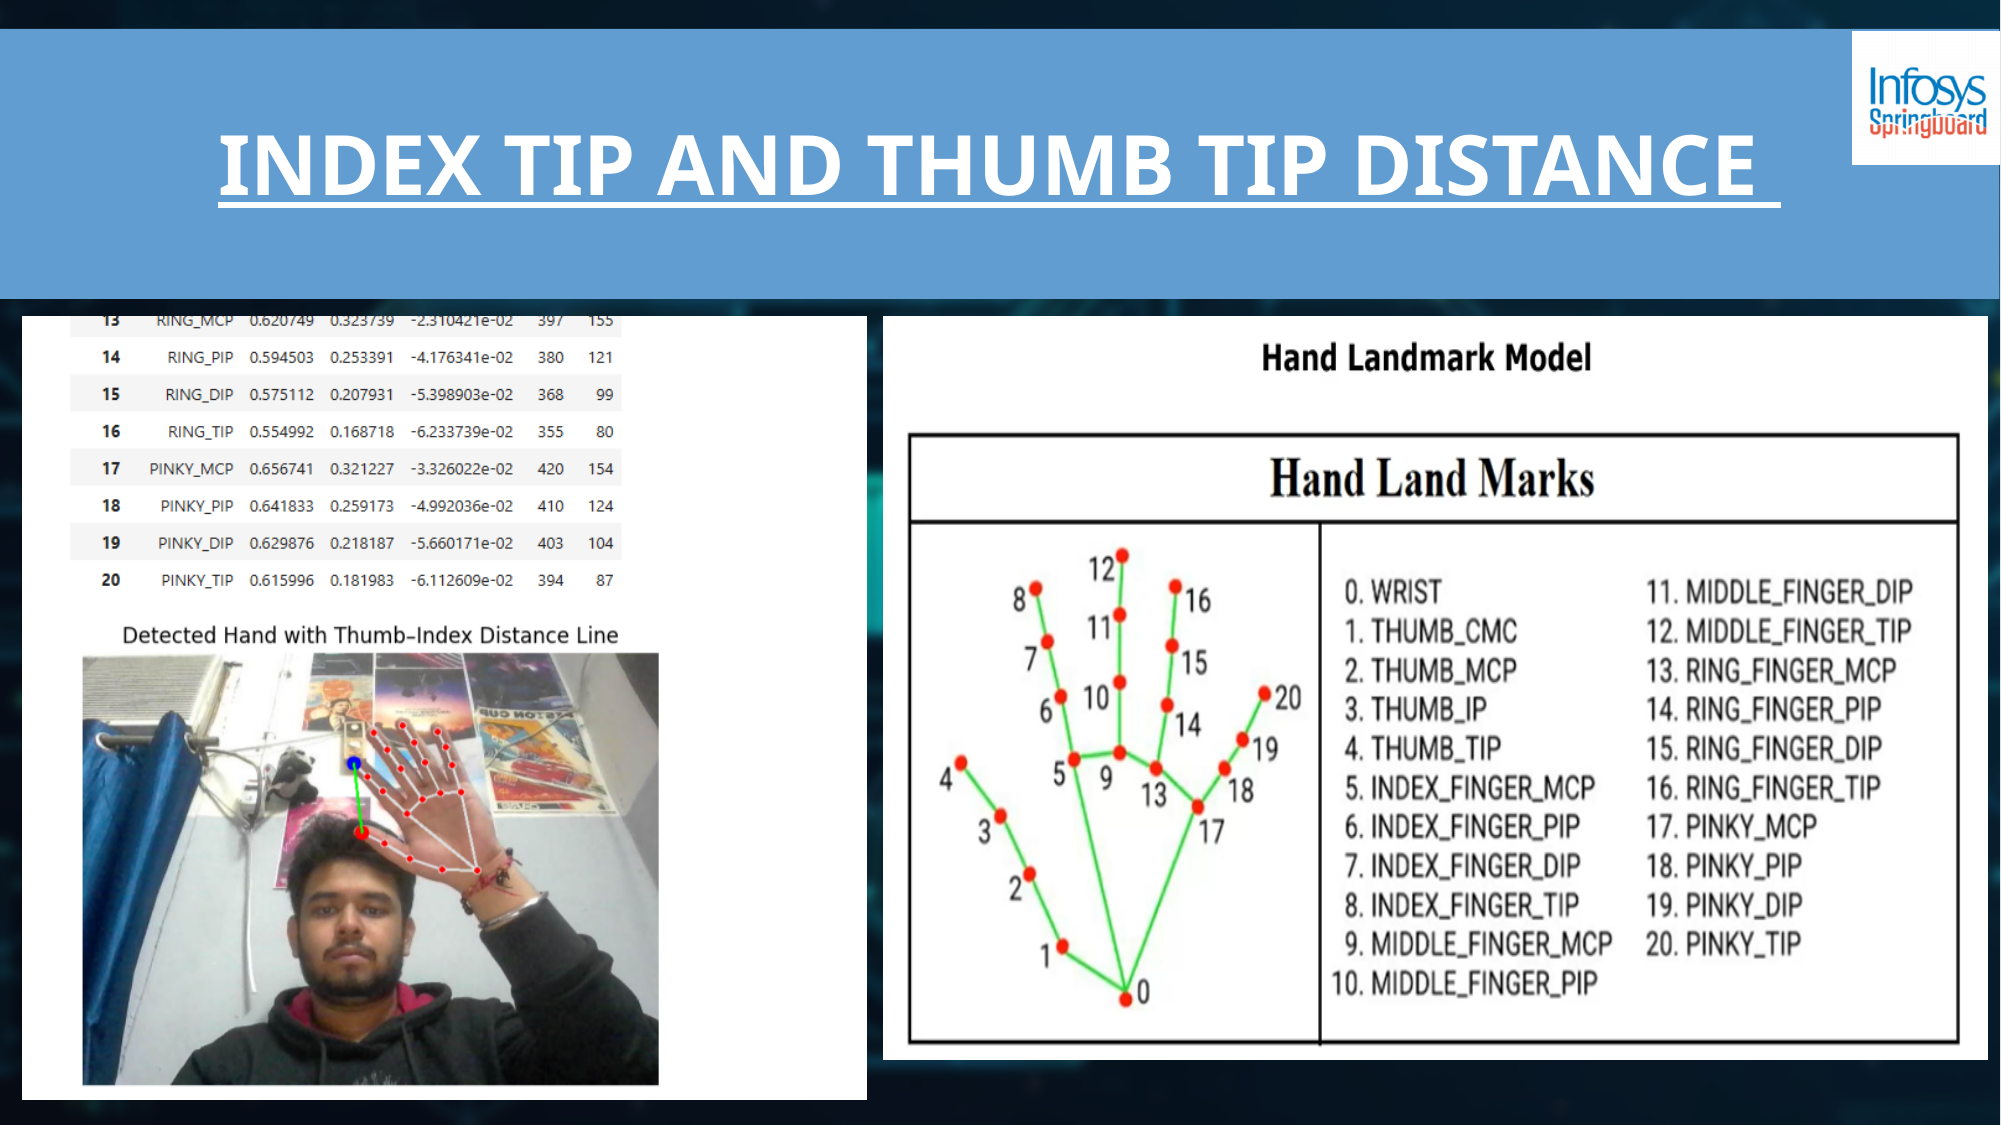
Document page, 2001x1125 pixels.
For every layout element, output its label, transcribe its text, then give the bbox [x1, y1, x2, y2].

picture [0, 0, 2001, 28]
picture [0, 29, 2001, 1125]
title Index tip and thumb tip distance [197, 46, 1803, 295]
